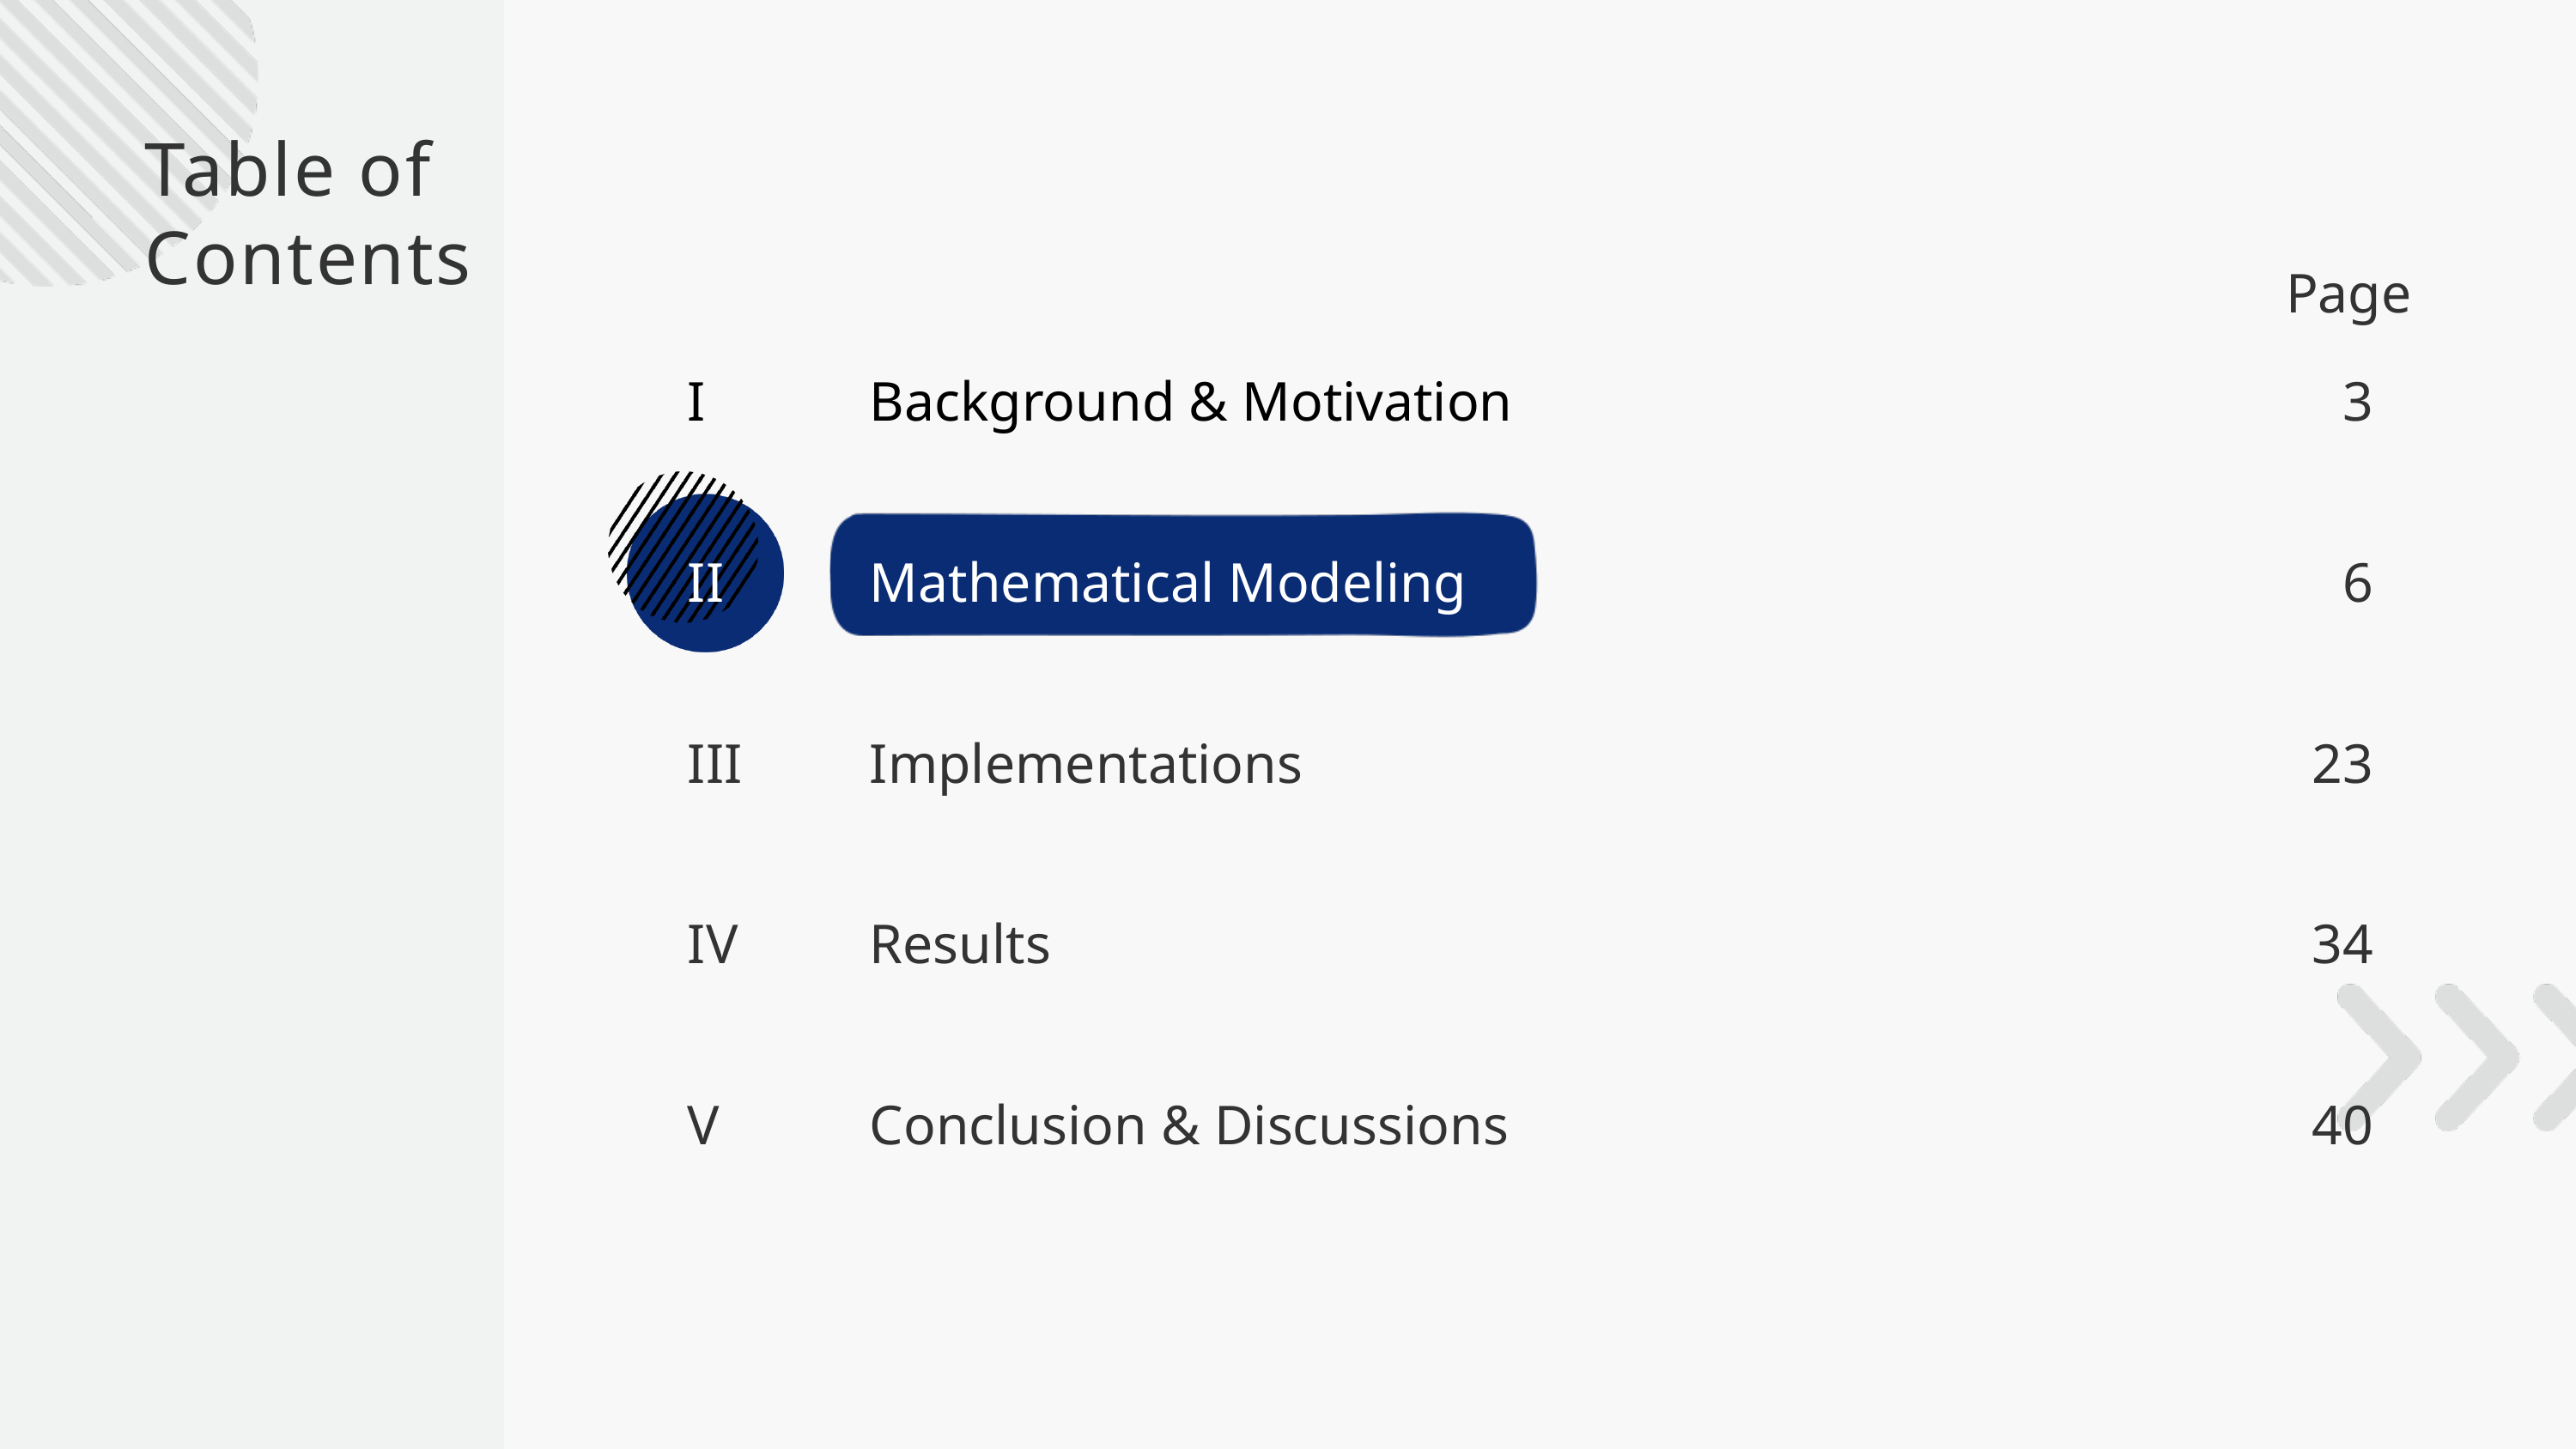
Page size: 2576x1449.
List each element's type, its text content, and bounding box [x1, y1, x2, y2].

text_box I [687, 346, 784, 433]
text_box 6 [2276, 526, 2373, 613]
text_box Mathematical Modeling [869, 526, 2065, 613]
text_box V [687, 1070, 784, 1156]
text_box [0, 0, 505, 1449]
text_box Conclusion & Discussions [869, 1070, 2065, 1156]
text_box 3 [2276, 346, 2373, 433]
text_box II [687, 526, 784, 613]
text_box [608, 471, 784, 652]
text_box III [687, 707, 784, 794]
text_box [829, 511, 1540, 640]
text_box IV [687, 888, 784, 975]
text_box 34 [2276, 888, 2373, 975]
text_box 40 [2276, 1070, 2373, 1156]
text_box Background & Motivation [869, 346, 2065, 433]
text_box [2336, 983, 2576, 1131]
text_box Results [869, 888, 2065, 975]
text_box Page [2243, 237, 2455, 324]
text_box Implementations [869, 707, 2065, 794]
text_box 23 [2276, 707, 2373, 794]
